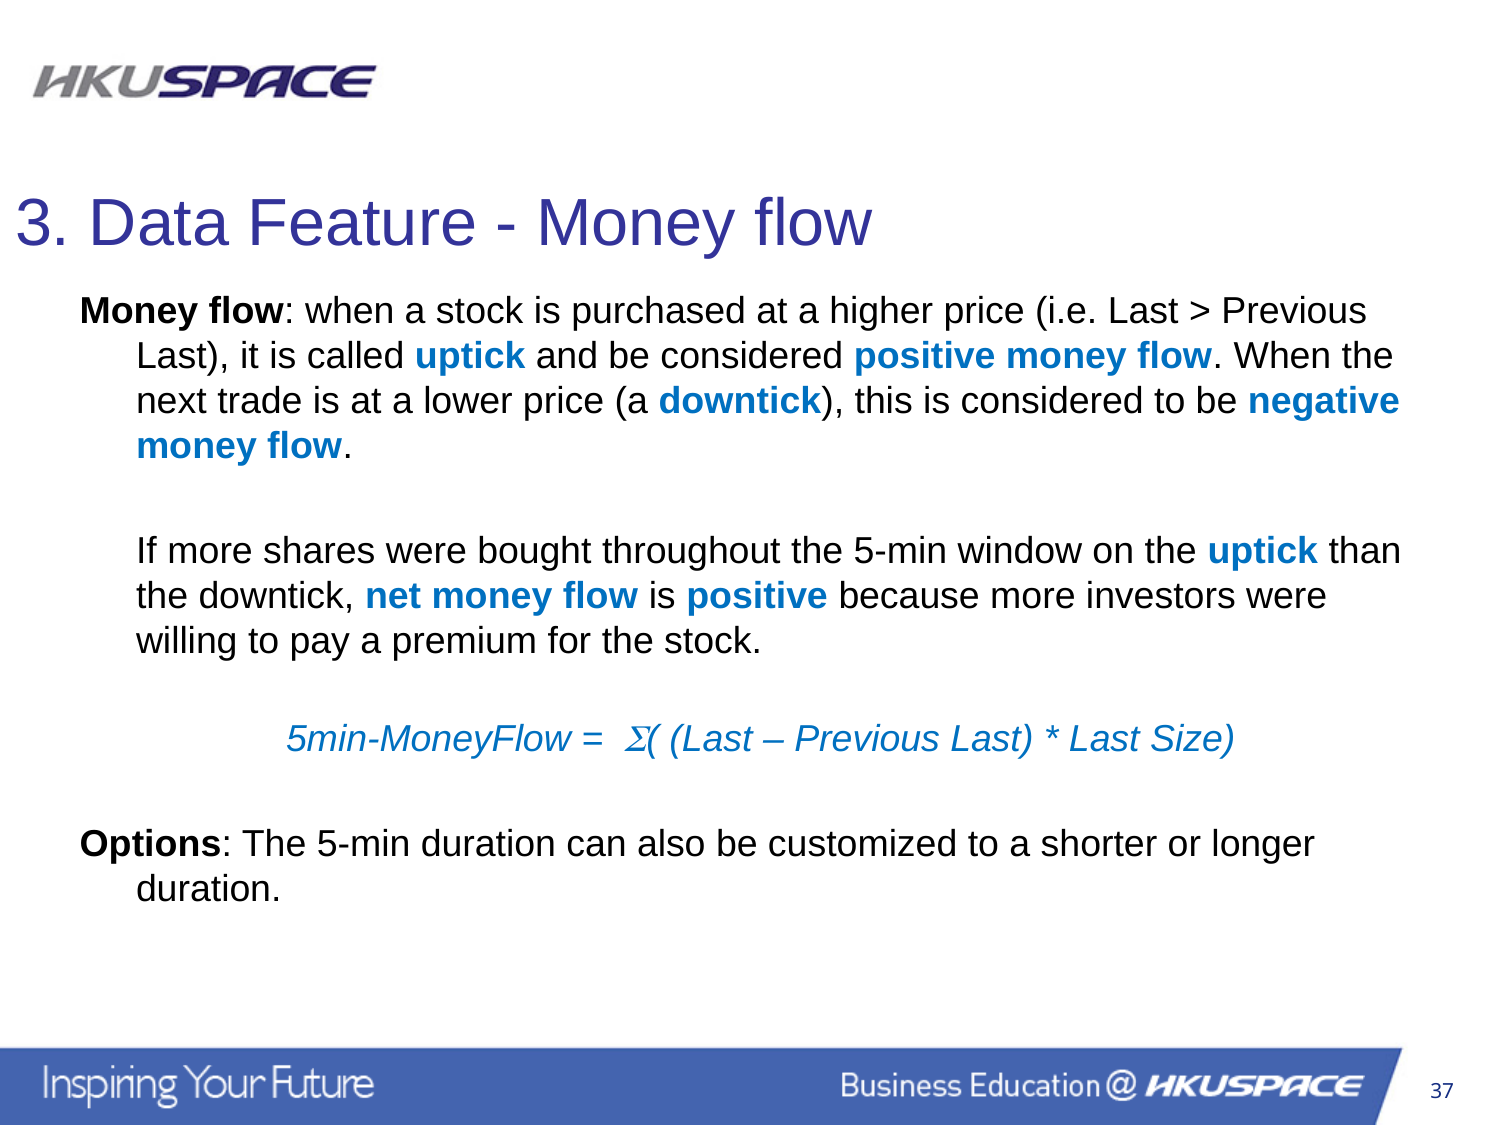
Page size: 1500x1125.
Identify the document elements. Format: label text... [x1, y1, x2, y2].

title 3. Data Feature - Money flow [0, 101, 1325, 266]
text_box Money flow: when a stock is purchased at a higher price (i.e. Last > Previous Last), it is called uptick and be considered positive money flow. When the next trade is at a lower price (a downtick), this is considered to be negative money flow. If more shares were bought throughout the 5-min window on the uptick than the downtick, net money flow is positive because more investors were willing to pay a premium for the stock. 5min-MoneyFlow = ( (Last – Previous Last) * Last Size) Options: The 5-min duration can also be customized to a shorter or longer duration. [64, 278, 1436, 1047]
slide_number 37 [1415, 1070, 1499, 1125]
picture [0, 0, 1500, 1125]
